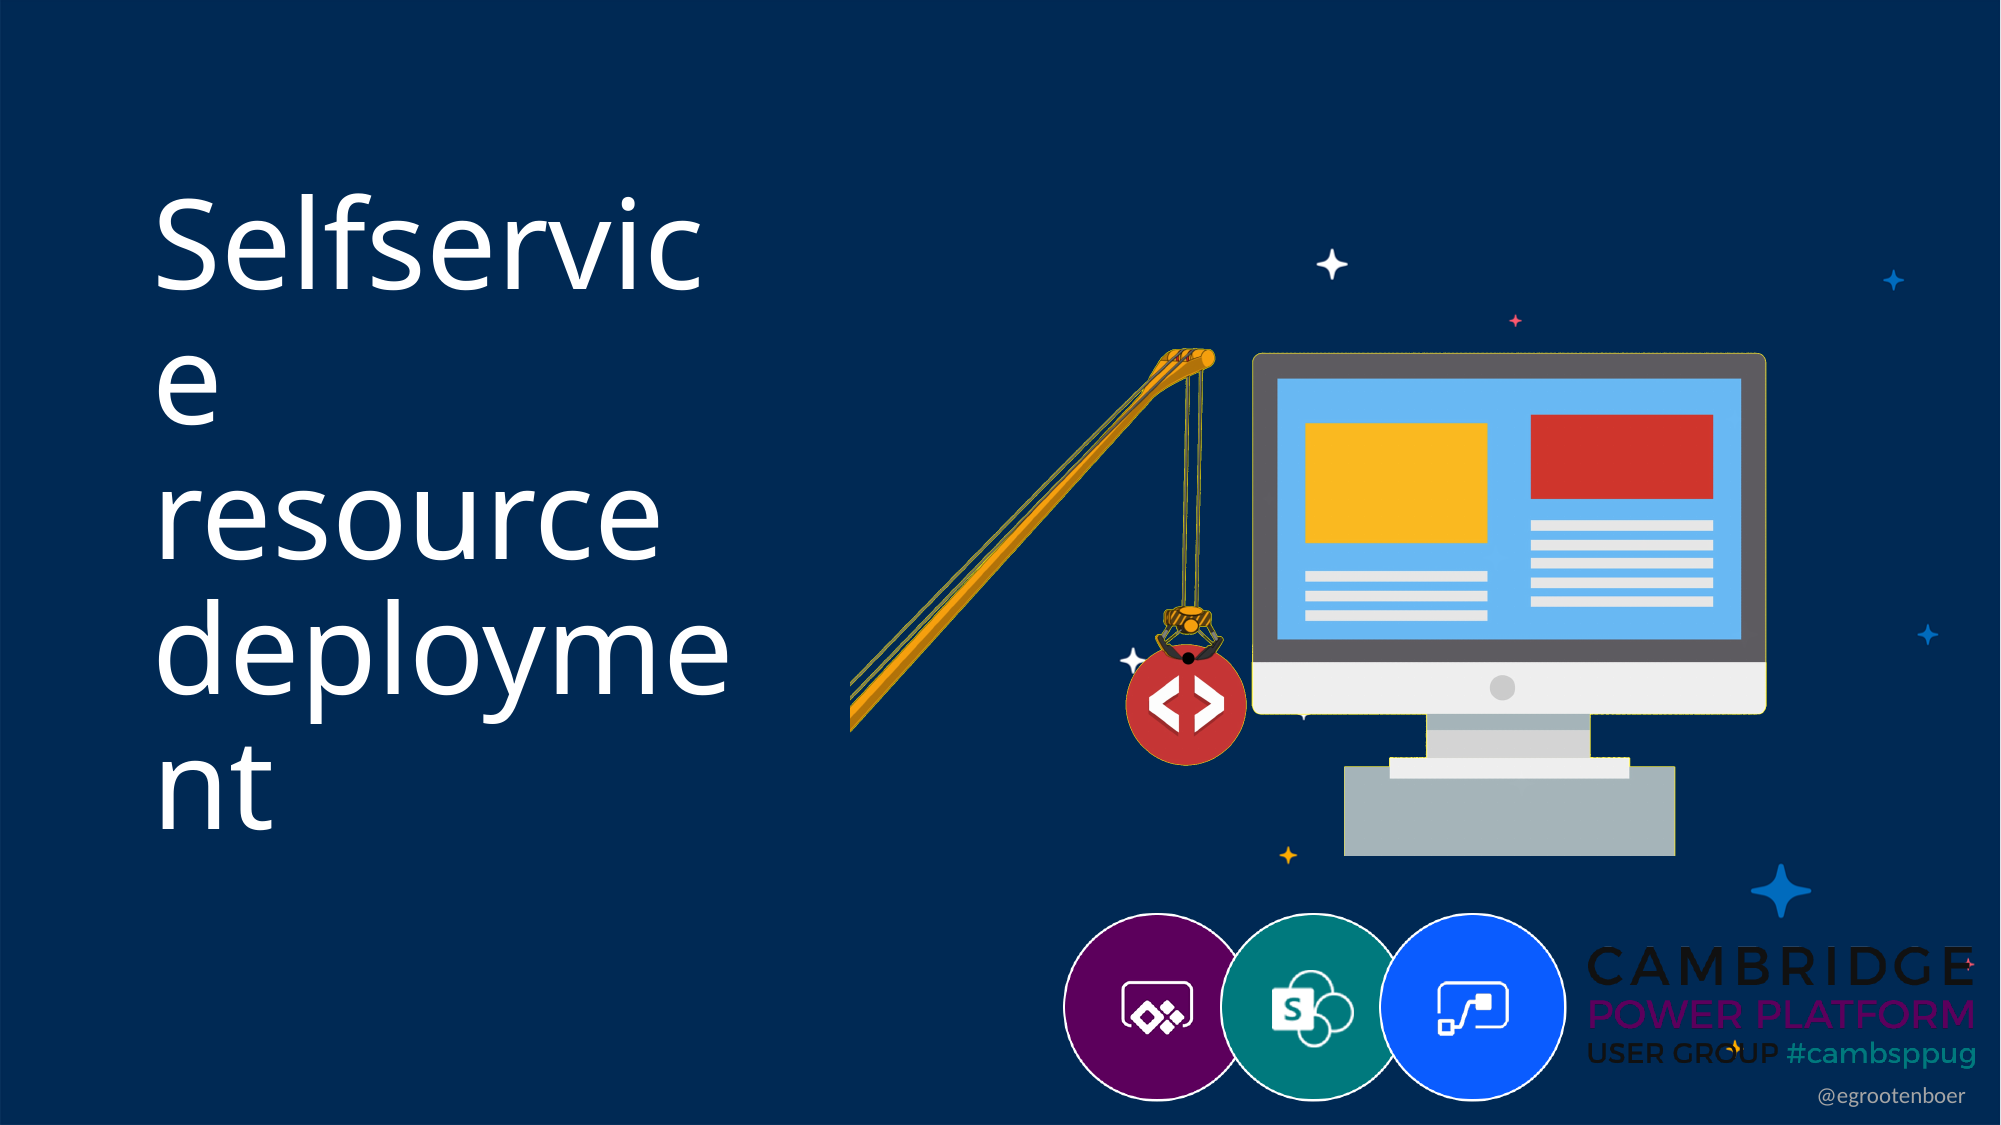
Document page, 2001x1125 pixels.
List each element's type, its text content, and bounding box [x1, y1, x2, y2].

picture [0, 0, 2001, 1125]
title Selfservice resource deployment [137, 75, 783, 963]
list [850, 267, 1863, 856]
